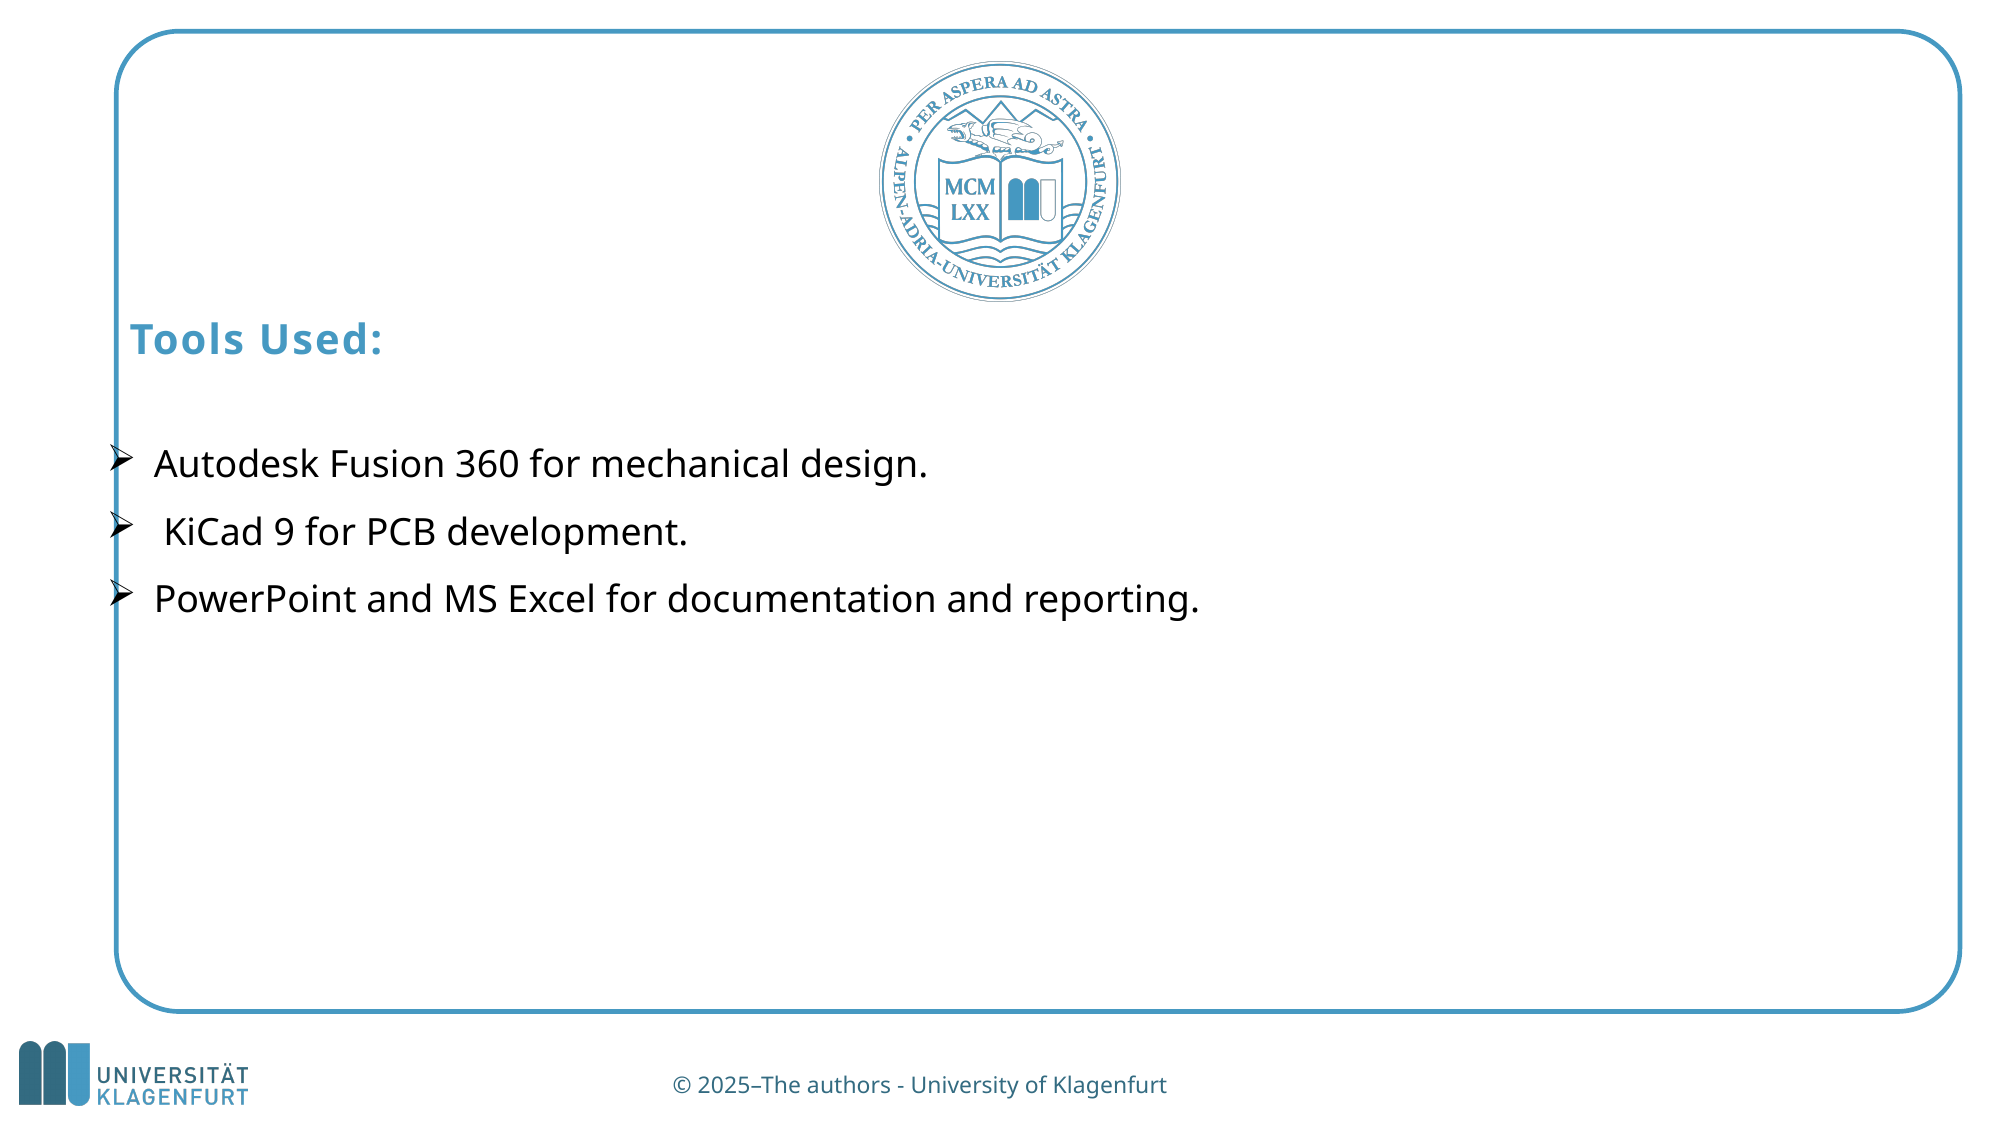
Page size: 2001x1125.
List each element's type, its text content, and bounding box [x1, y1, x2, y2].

title Tools Used: [114, 304, 444, 381]
picture [19, 1041, 248, 1106]
text_box Autodesk Fusion 360 for mechanical design. KiCad 9 for PCB development. PowerPoint and MS Excel for documentation and reporting. [92, 410, 1216, 628]
picture [879, 61, 1121, 302]
